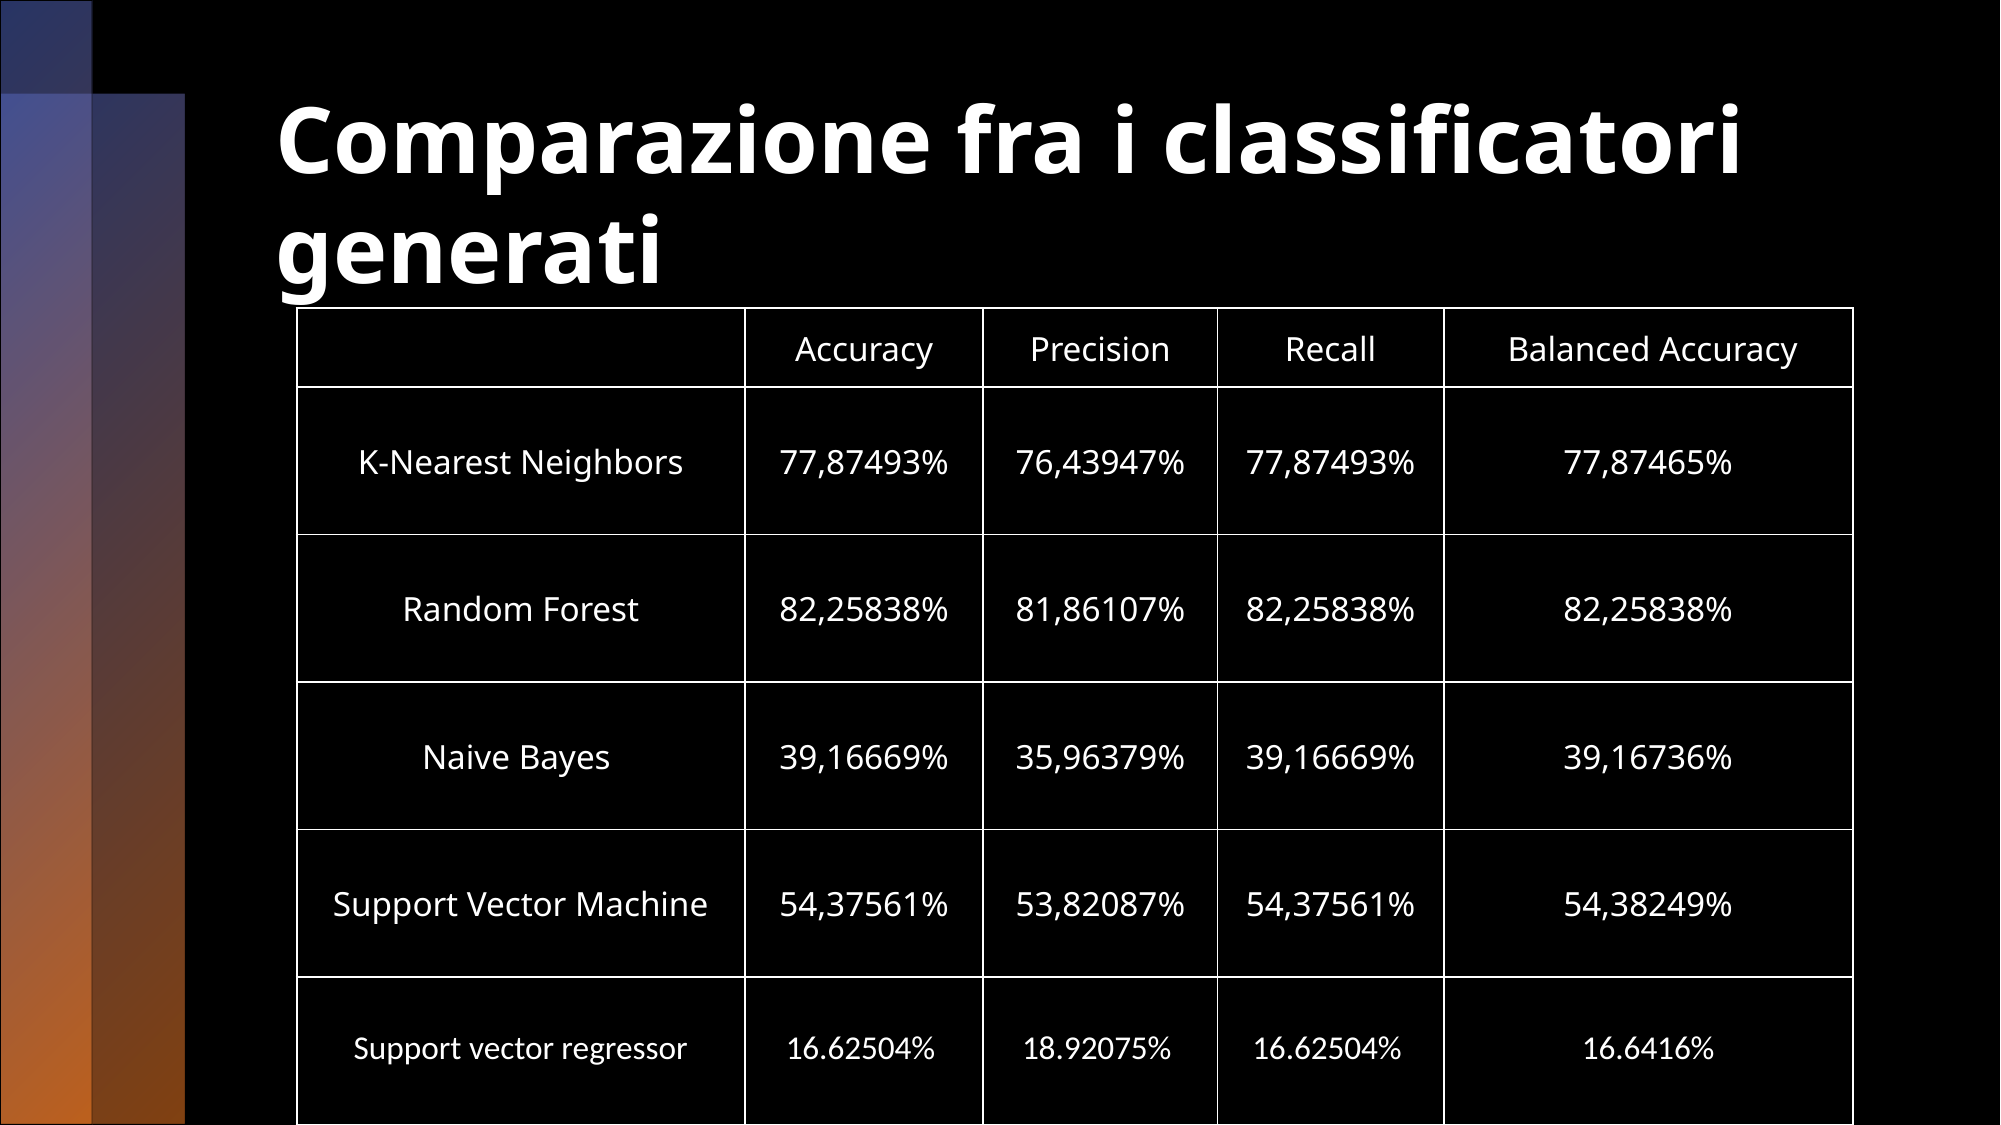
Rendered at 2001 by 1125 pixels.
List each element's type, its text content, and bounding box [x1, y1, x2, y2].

table_header [298, 309, 744, 386]
table_cell 77,87493% [746, 388, 982, 534]
title Comparazione fra i classificatori generati [260, 74, 1817, 329]
table_cell 82,25838% [1445, 535, 1852, 681]
table_header Balanced Accuracy [1445, 309, 1852, 386]
table_cell Support Vector Machine [298, 830, 744, 976]
table_cell Naive Bayes [298, 683, 744, 829]
table_cell 39,16669% [1218, 683, 1443, 829]
table_cell 54,37561% [1218, 830, 1443, 976]
table_header Precision [984, 309, 1217, 386]
table_cell 82,25838% [1218, 535, 1443, 681]
table_cell Support vector regressor [298, 978, 744, 1124]
table_header Recall [1218, 309, 1443, 386]
table_cell 16.62504% [746, 978, 982, 1124]
table_cell Random Forest [298, 535, 744, 681]
table_cell 53,82087% [984, 830, 1217, 976]
table_cell K-Nearest Neighbors [298, 388, 744, 534]
table_cell 16.62504% [1218, 978, 1443, 1124]
table_cell 54,37561% [746, 830, 982, 976]
table_cell 35,96379% [984, 683, 1217, 829]
table_cell 16.6416% [1445, 978, 1852, 1124]
table_cell 18.92075% [984, 978, 1217, 1124]
table_cell 77,87493% [1218, 388, 1443, 534]
table_cell 54,38249% [1445, 830, 1852, 976]
table_cell 76,43947% [984, 388, 1217, 534]
table_cell 77,87465% [1445, 388, 1852, 534]
table_cell 81,86107% [984, 535, 1217, 681]
table_header Accuracy [746, 309, 982, 386]
table_cell 82,25838% [746, 535, 982, 681]
table_cell 39,16669% [746, 683, 982, 829]
table_cell 39,16736% [1445, 683, 1852, 829]
